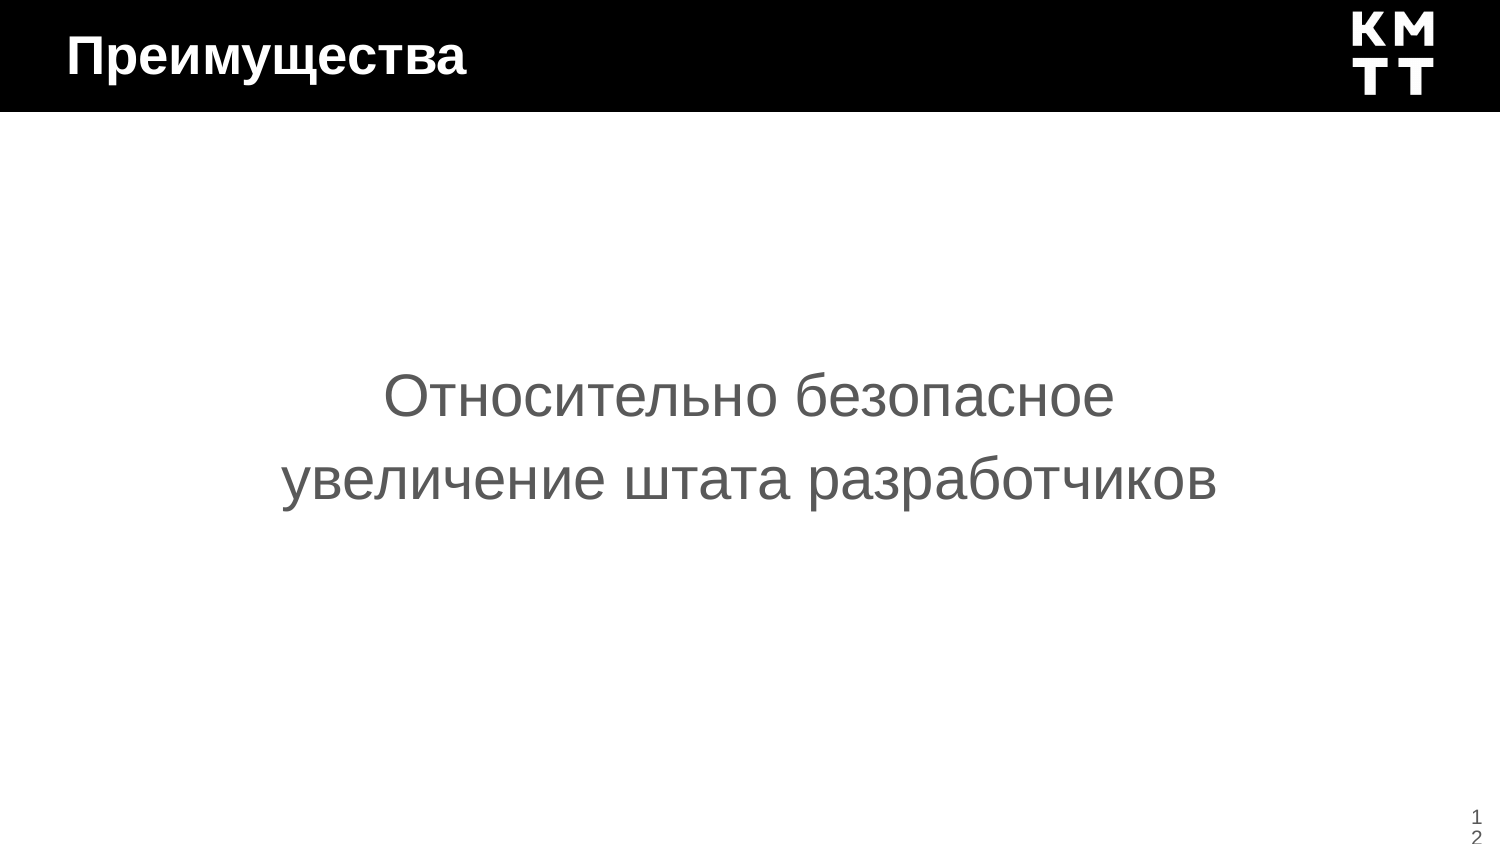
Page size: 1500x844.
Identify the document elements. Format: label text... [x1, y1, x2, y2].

picture [0, 0, 1500, 112]
list Относительно безопасное увеличение штата разработчиков [228, 330, 1271, 530]
slide_number ‹#› [1456, 556, 1500, 844]
